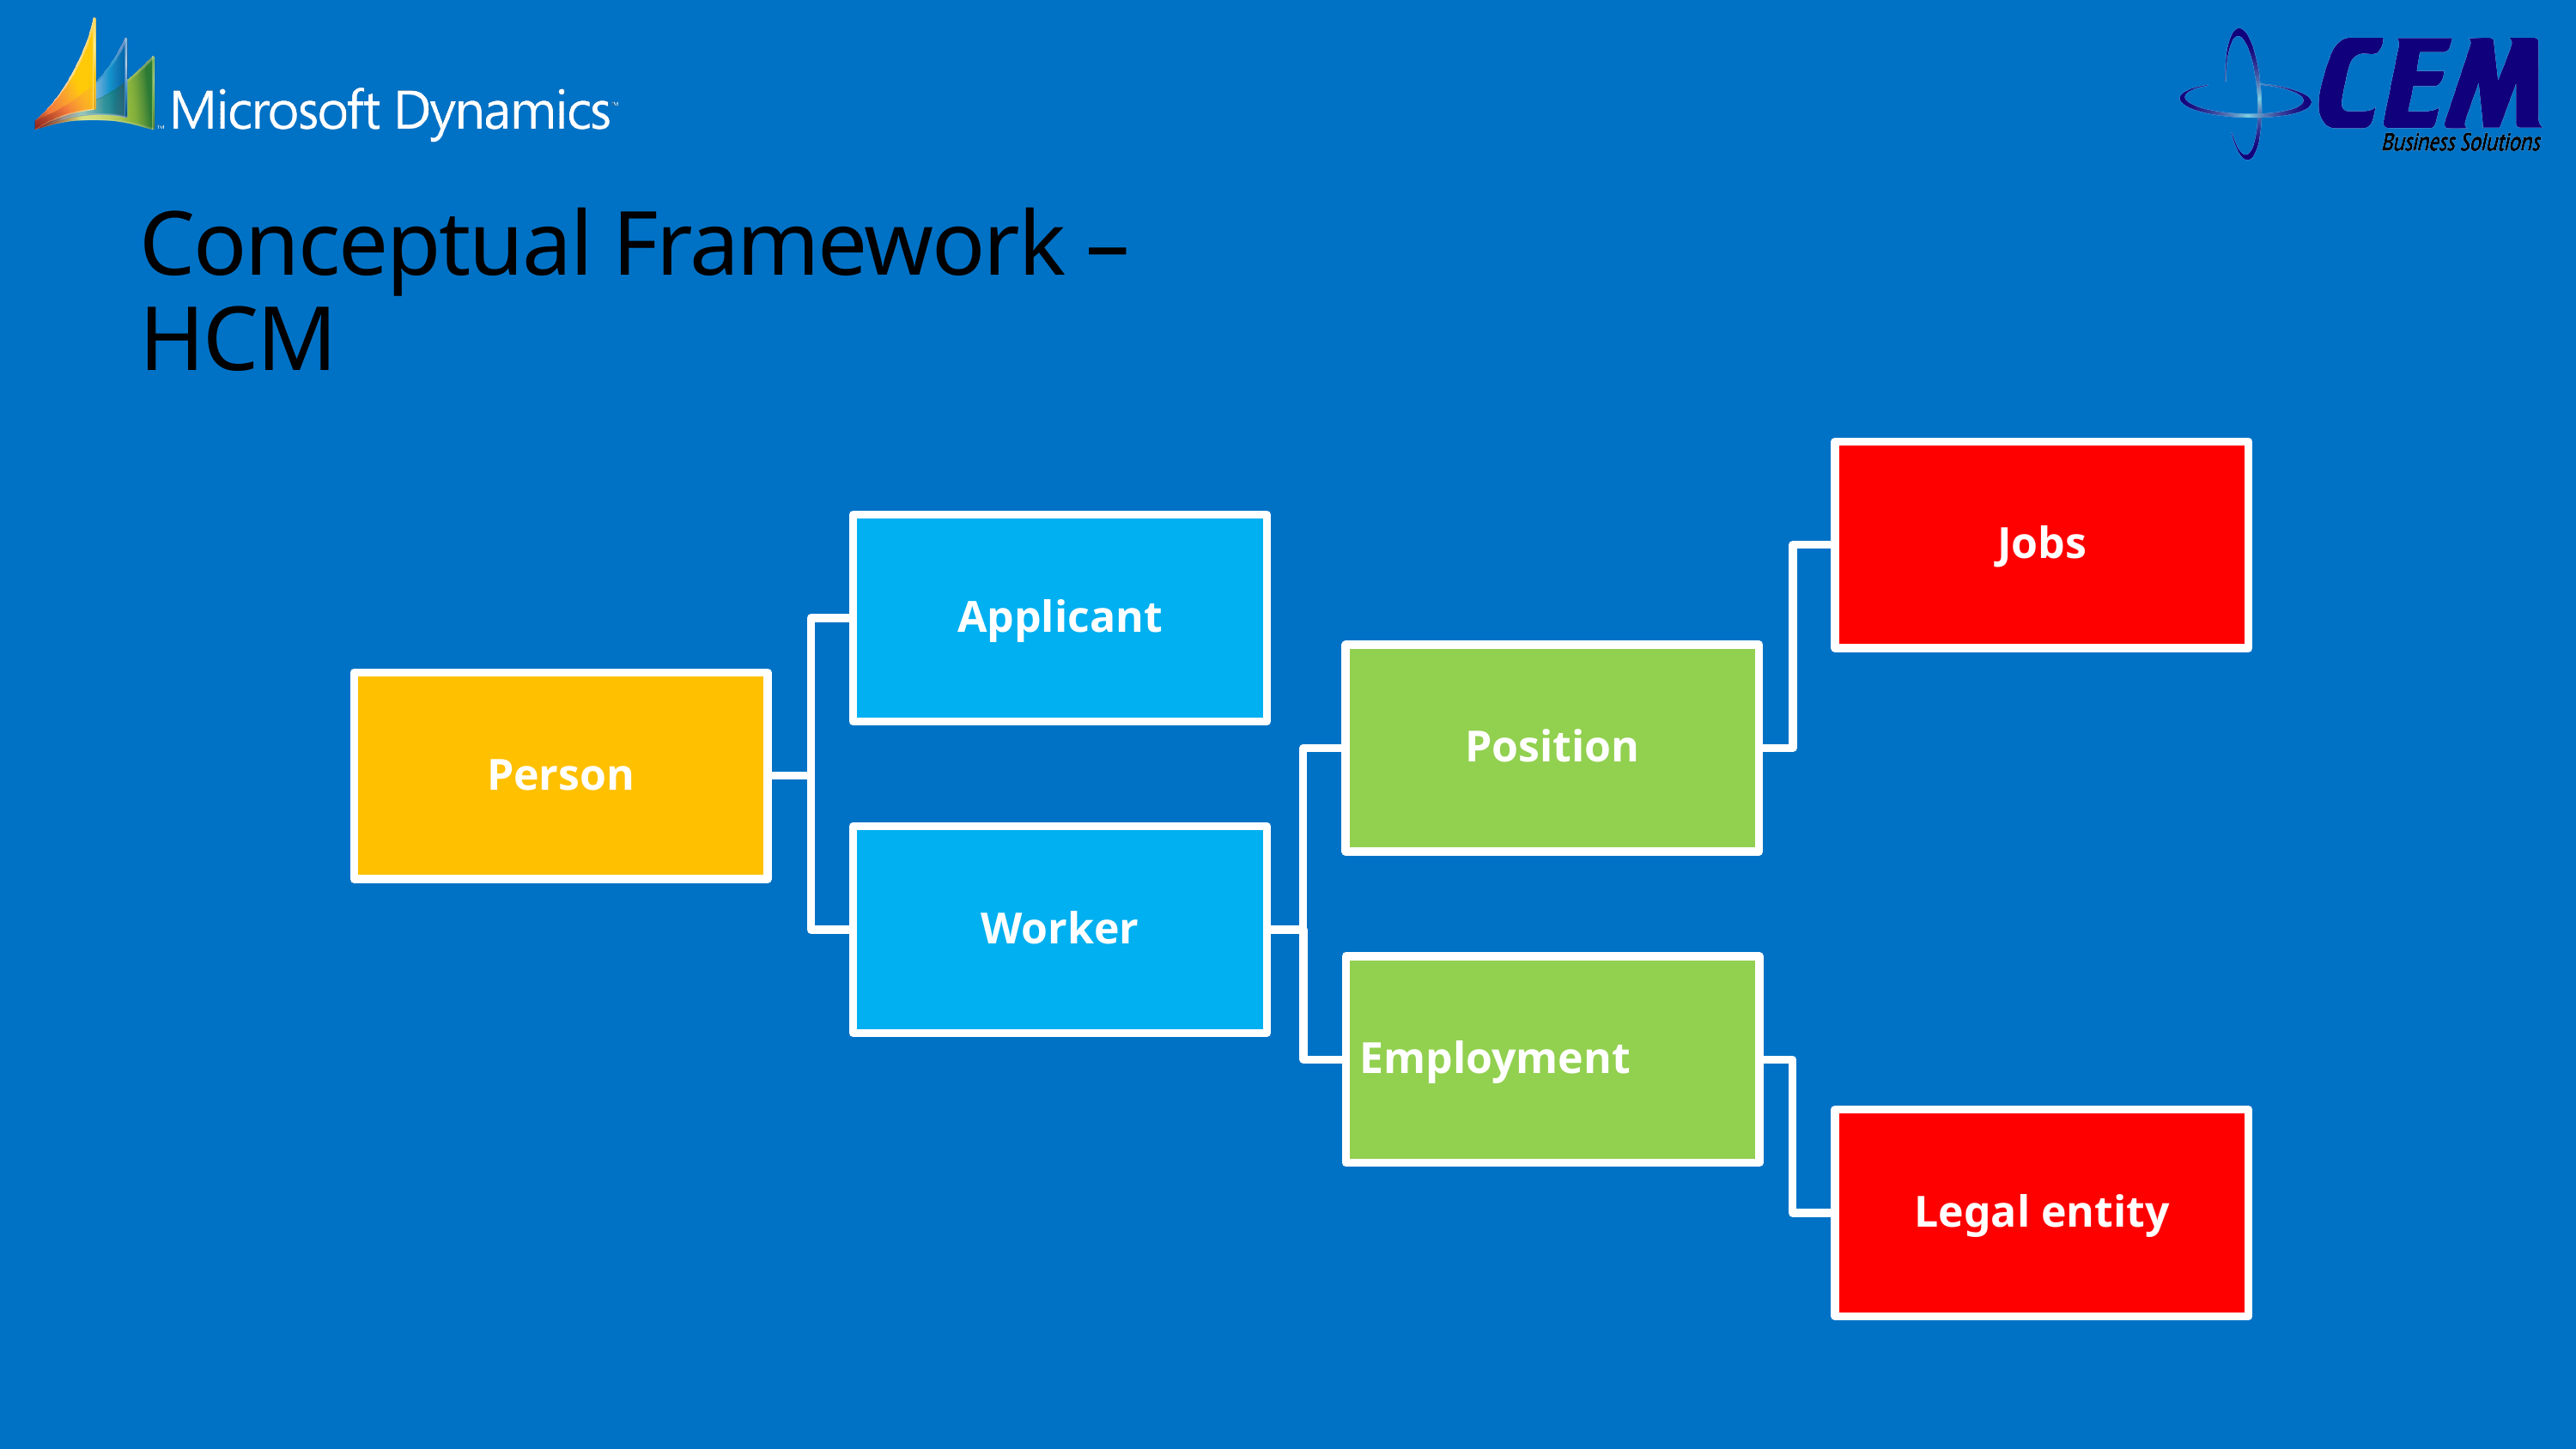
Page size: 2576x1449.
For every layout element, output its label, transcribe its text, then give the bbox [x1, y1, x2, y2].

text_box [353, 394, 2264, 1336]
picture [2166, 0, 2565, 188]
picture [33, 15, 620, 143]
title Conceptual Framework – HCM [139, 198, 1278, 295]
